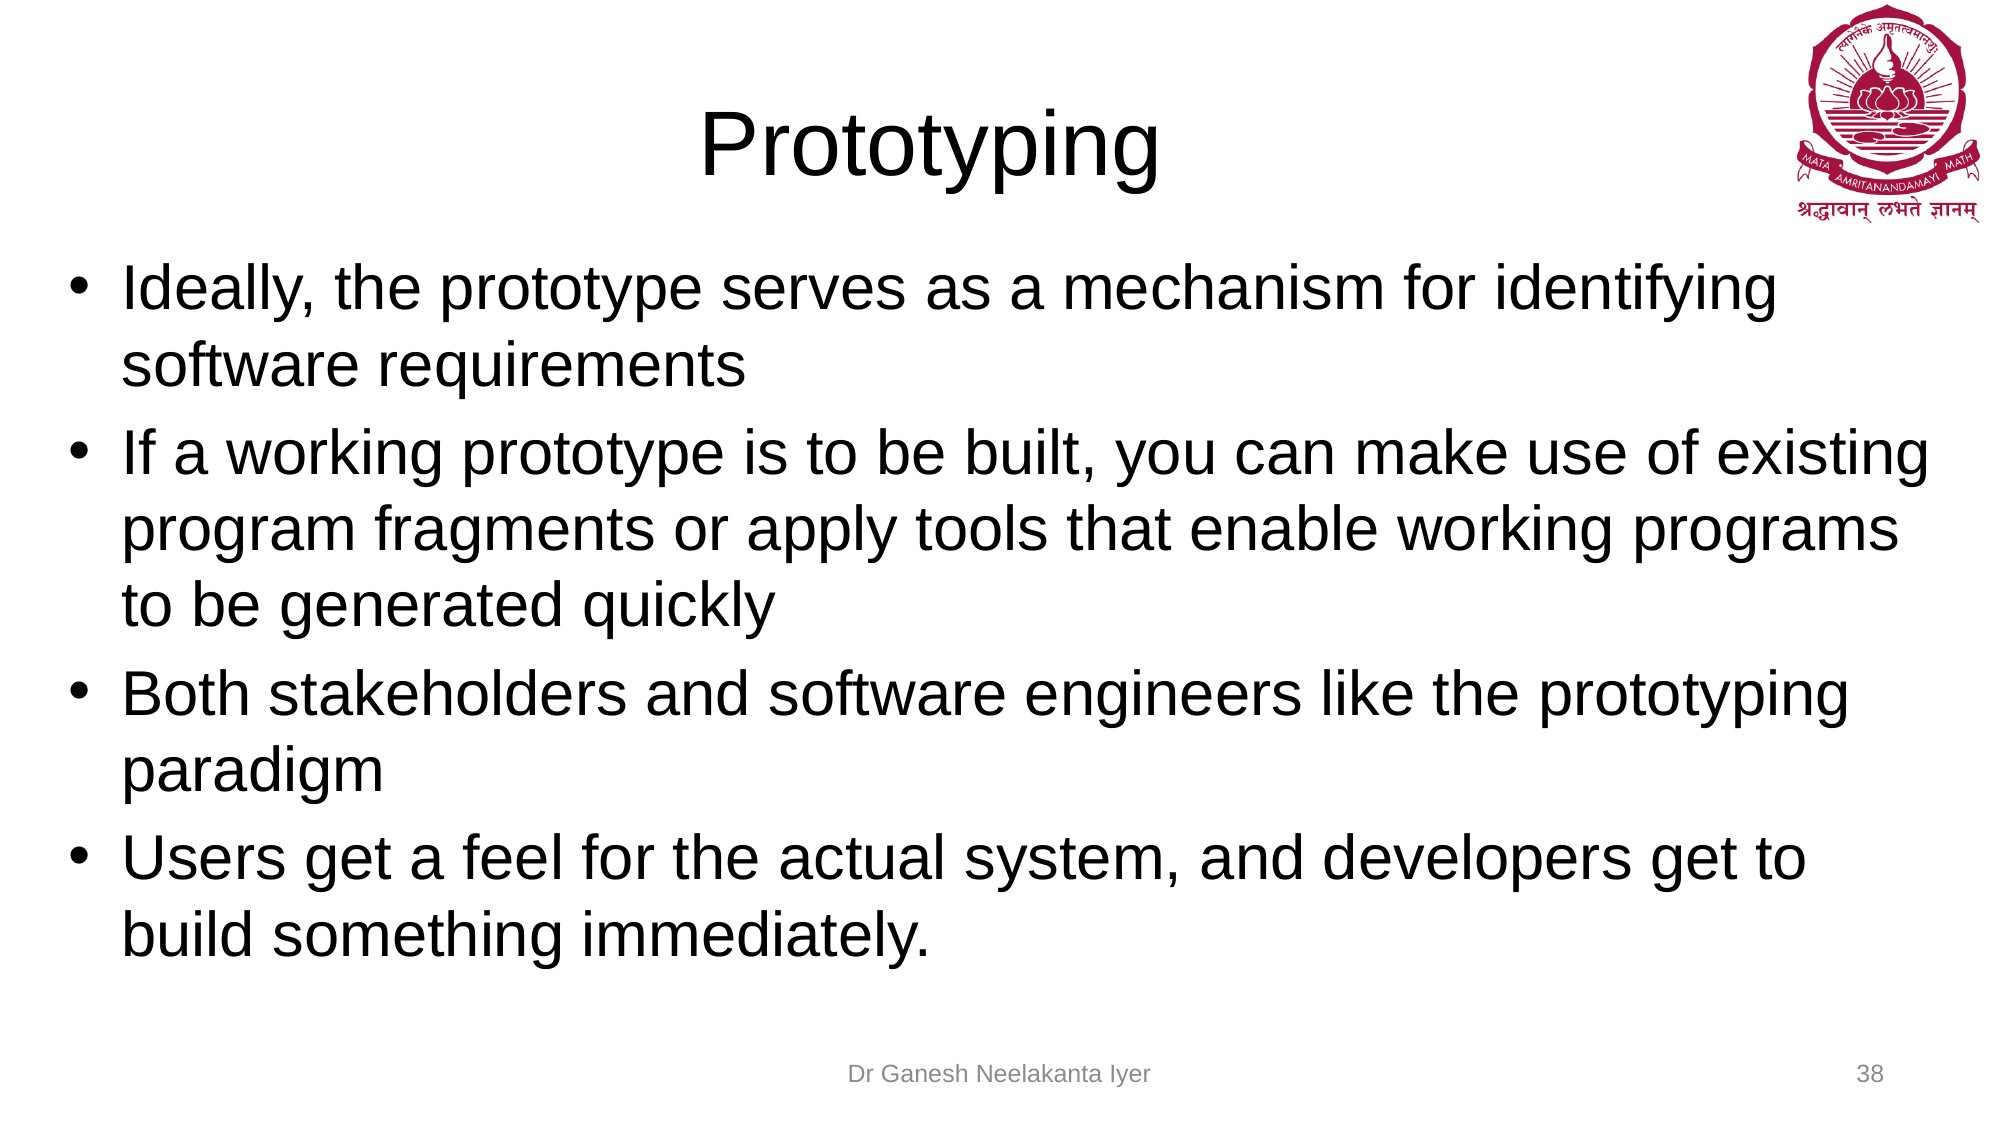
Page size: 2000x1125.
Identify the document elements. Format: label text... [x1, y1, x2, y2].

picture [1776, 1, 2000, 225]
slide_number 38 [1432, 1042, 1900, 1103]
list Ideally, the prototype serves as a mechanism for identifying software requirements If a working prototype is to be built, you can make use of existing program fragments or apply tools that enable working programs to be generated quickly Both stakeholders and software engineers like the prototyping paradigm Users get a feel for the actual system, and developers get to build something immediately. [53, 239, 1950, 982]
title Prototyping [99, 45, 1763, 233]
footer Dr Ganesh Neelakanta Iyer [683, 1042, 1317, 1103]
